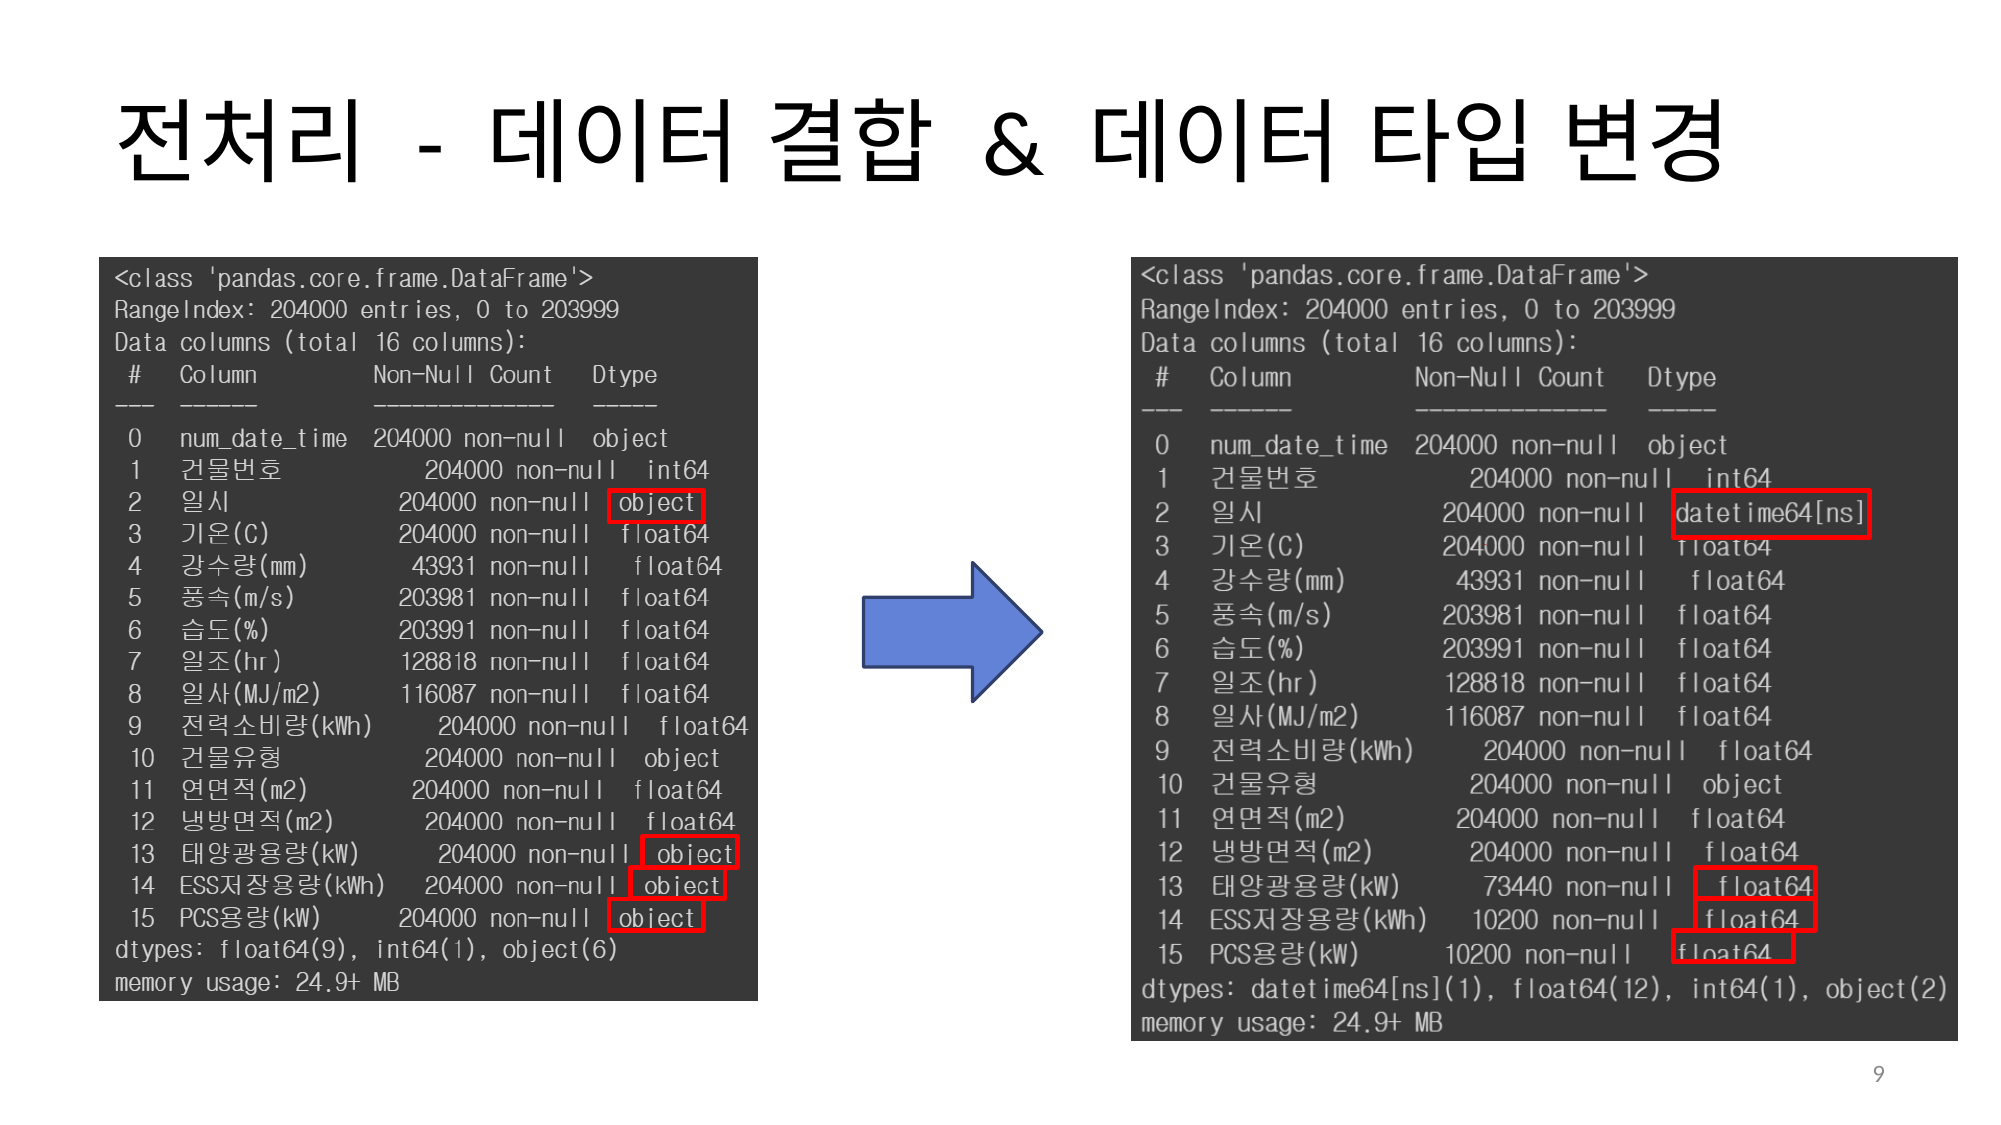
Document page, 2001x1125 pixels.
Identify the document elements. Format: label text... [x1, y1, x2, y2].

title 전처리 - 데이터 결합 & 데이터 타입 변경 [99, 45, 1900, 233]
picture [1130, 257, 1958, 1041]
slide_number 6 [1433, 1050, 1900, 1103]
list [99, 257, 758, 1001]
text_box [861, 560, 1044, 704]
